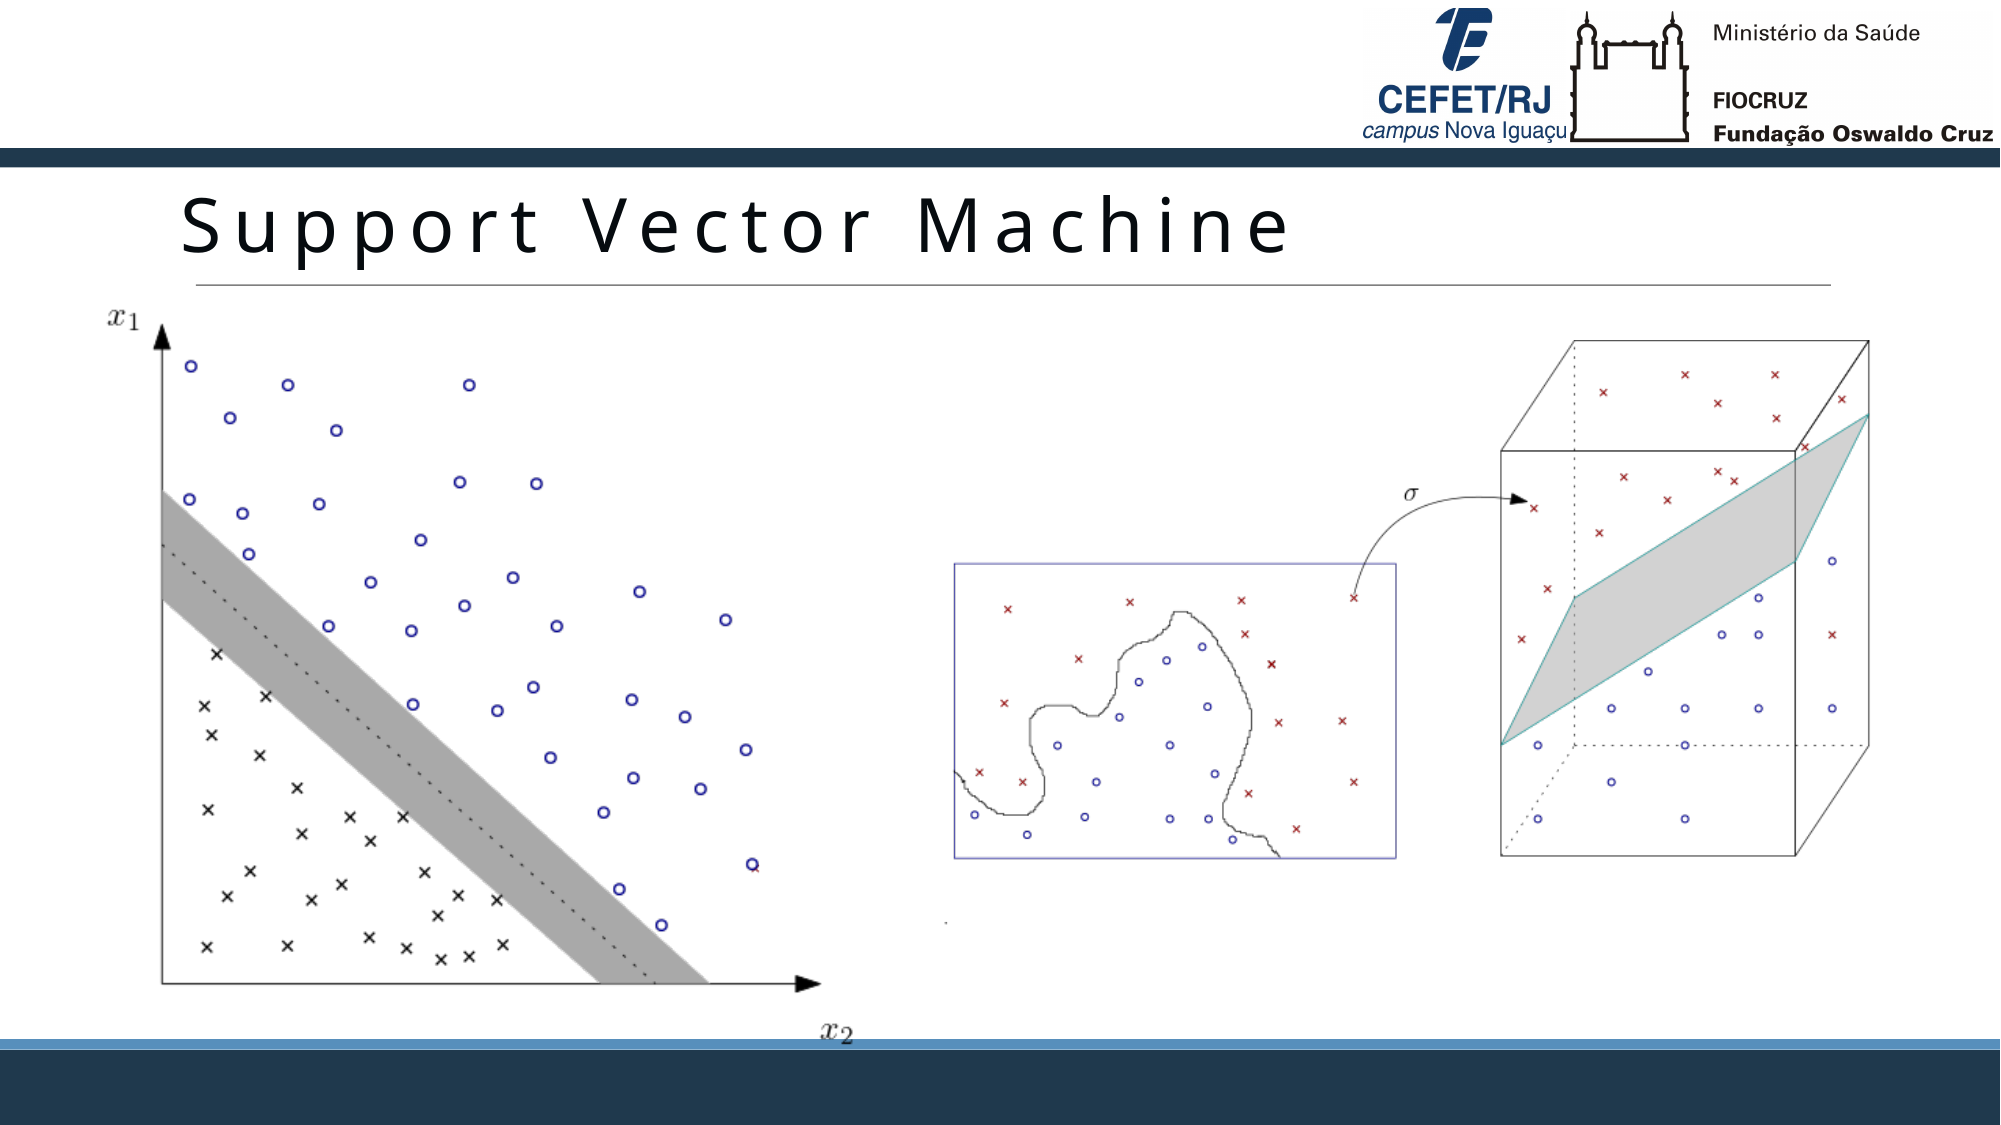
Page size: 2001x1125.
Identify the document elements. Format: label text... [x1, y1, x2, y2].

picture [104, 307, 1871, 1049]
picture [1570, 11, 1993, 146]
title Support Vector Machine [180, 171, 1830, 285]
picture [1363, 8, 1566, 143]
